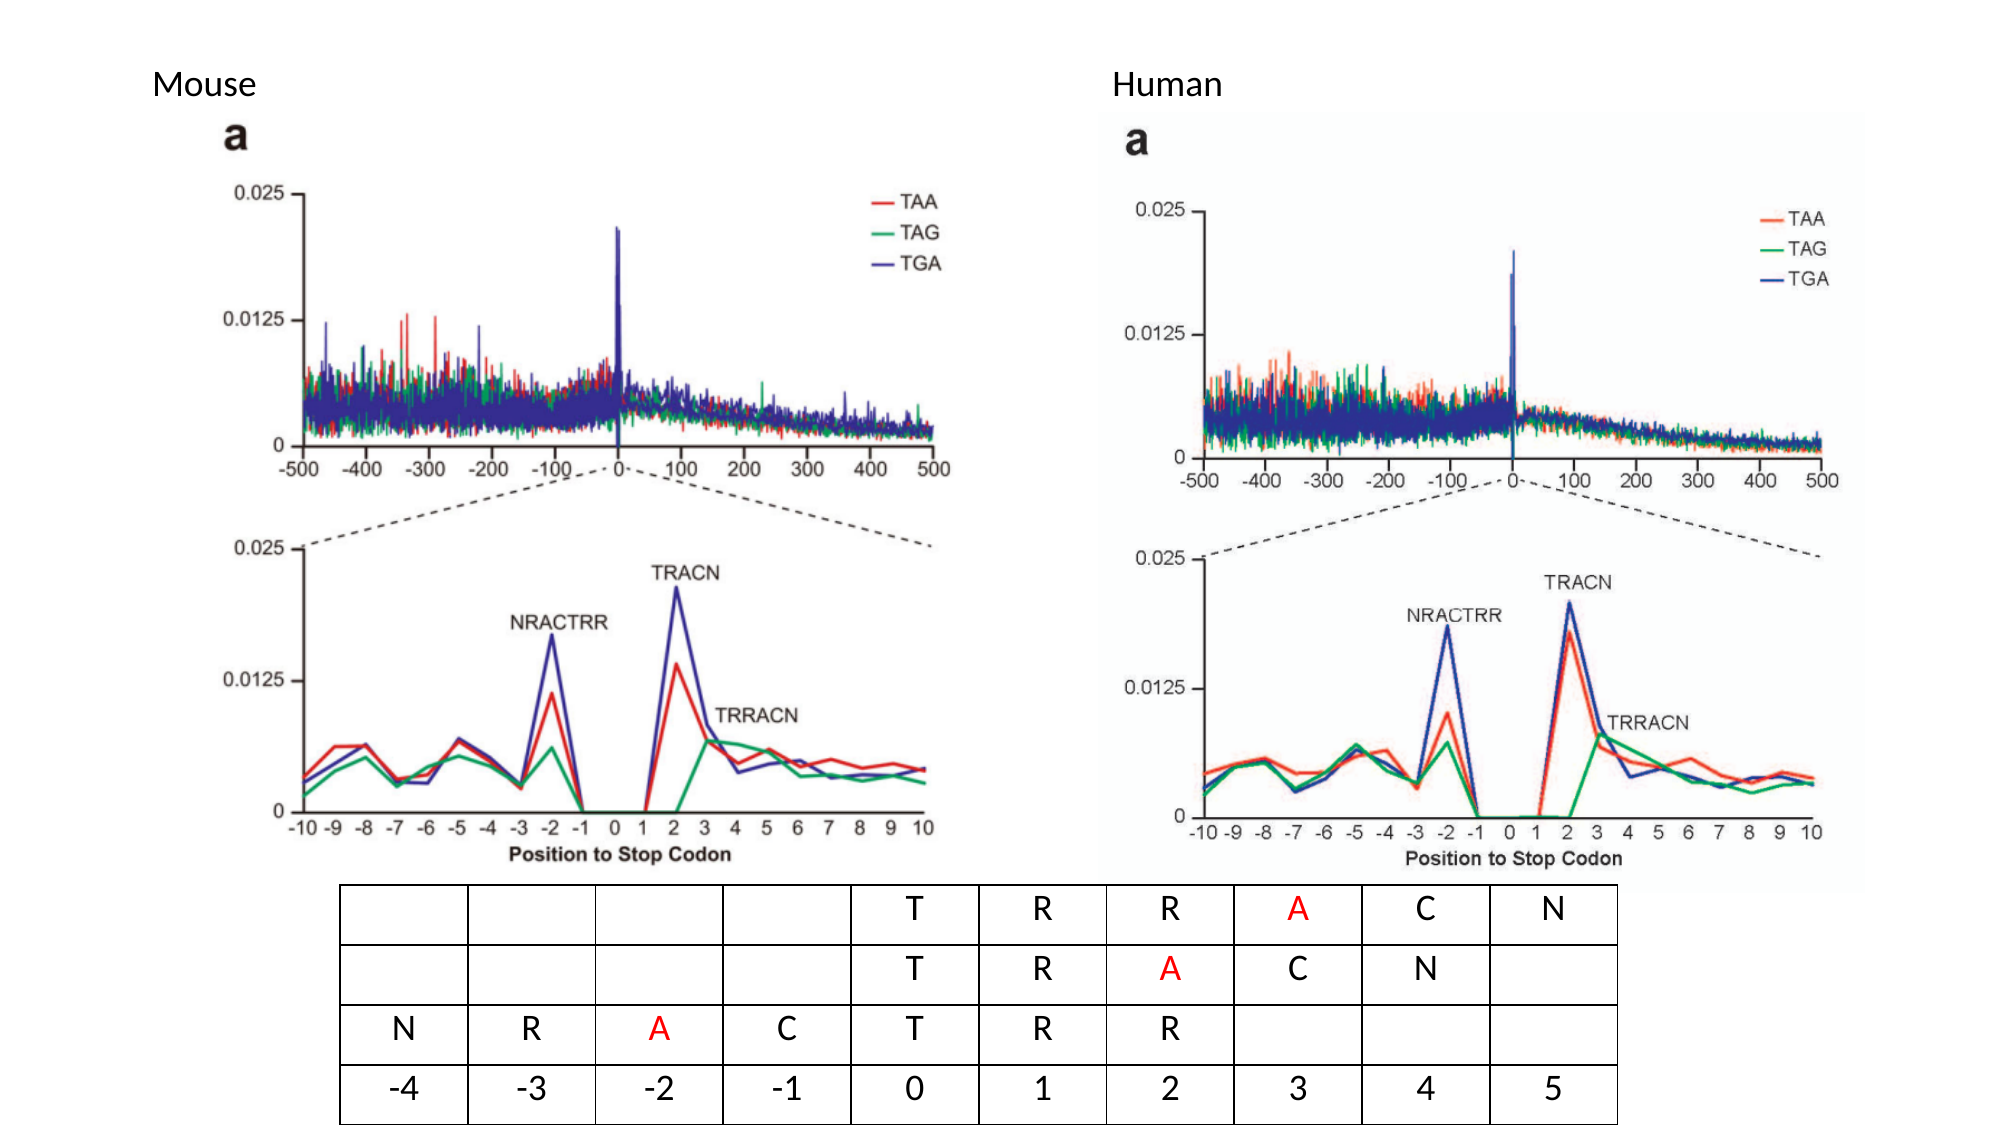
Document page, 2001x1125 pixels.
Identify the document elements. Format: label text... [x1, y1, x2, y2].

table_header N [1491, 893, 1617, 944]
table_header R [1107, 893, 1233, 944]
table_cell T [852, 1006, 978, 1064]
table_cell C [724, 1006, 850, 1064]
table_cell 2 [1107, 1066, 1233, 1124]
table_cell -4 [341, 1066, 467, 1124]
table_cell [341, 946, 467, 1004]
table_cell -3 [469, 1066, 595, 1124]
table_header C [1363, 893, 1489, 944]
table_header [469, 893, 595, 944]
picture [191, 112, 979, 893]
table_header [724, 893, 850, 944]
table_cell [1491, 946, 1617, 1004]
table_cell [724, 946, 850, 1004]
table_cell R [1107, 1006, 1233, 1064]
table_cell [1363, 1006, 1489, 1064]
text_box Mouse [137, 51, 403, 112]
table_cell N [341, 1006, 467, 1064]
table_header A [1235, 893, 1361, 944]
table_cell T [852, 946, 978, 1004]
table_cell R [980, 946, 1106, 1004]
table_cell -1 [724, 1066, 850, 1124]
table_cell -2 [596, 1066, 722, 1124]
text_box Human [1097, 51, 1363, 112]
table_cell R [469, 1006, 595, 1064]
table_cell 5 [1491, 1066, 1617, 1124]
table_cell 1 [980, 1066, 1106, 1124]
table_cell R [980, 1006, 1106, 1064]
table_cell [1235, 1006, 1361, 1064]
table_cell A [1107, 946, 1233, 1004]
table_cell A [596, 1006, 722, 1064]
table_header [341, 893, 467, 944]
table_cell N [1363, 946, 1489, 1004]
table_cell [1491, 1006, 1617, 1064]
table_header R [980, 886, 1106, 944]
table_header [596, 893, 722, 944]
table_cell C [1235, 946, 1361, 1004]
table_cell [596, 946, 722, 1004]
table_cell [469, 946, 595, 1004]
table_cell 3 [1235, 1066, 1361, 1124]
table_header T [852, 893, 978, 944]
table_cell 0 [852, 1066, 978, 1124]
table_cell 4 [1363, 1066, 1489, 1124]
picture [1098, 112, 1865, 893]
